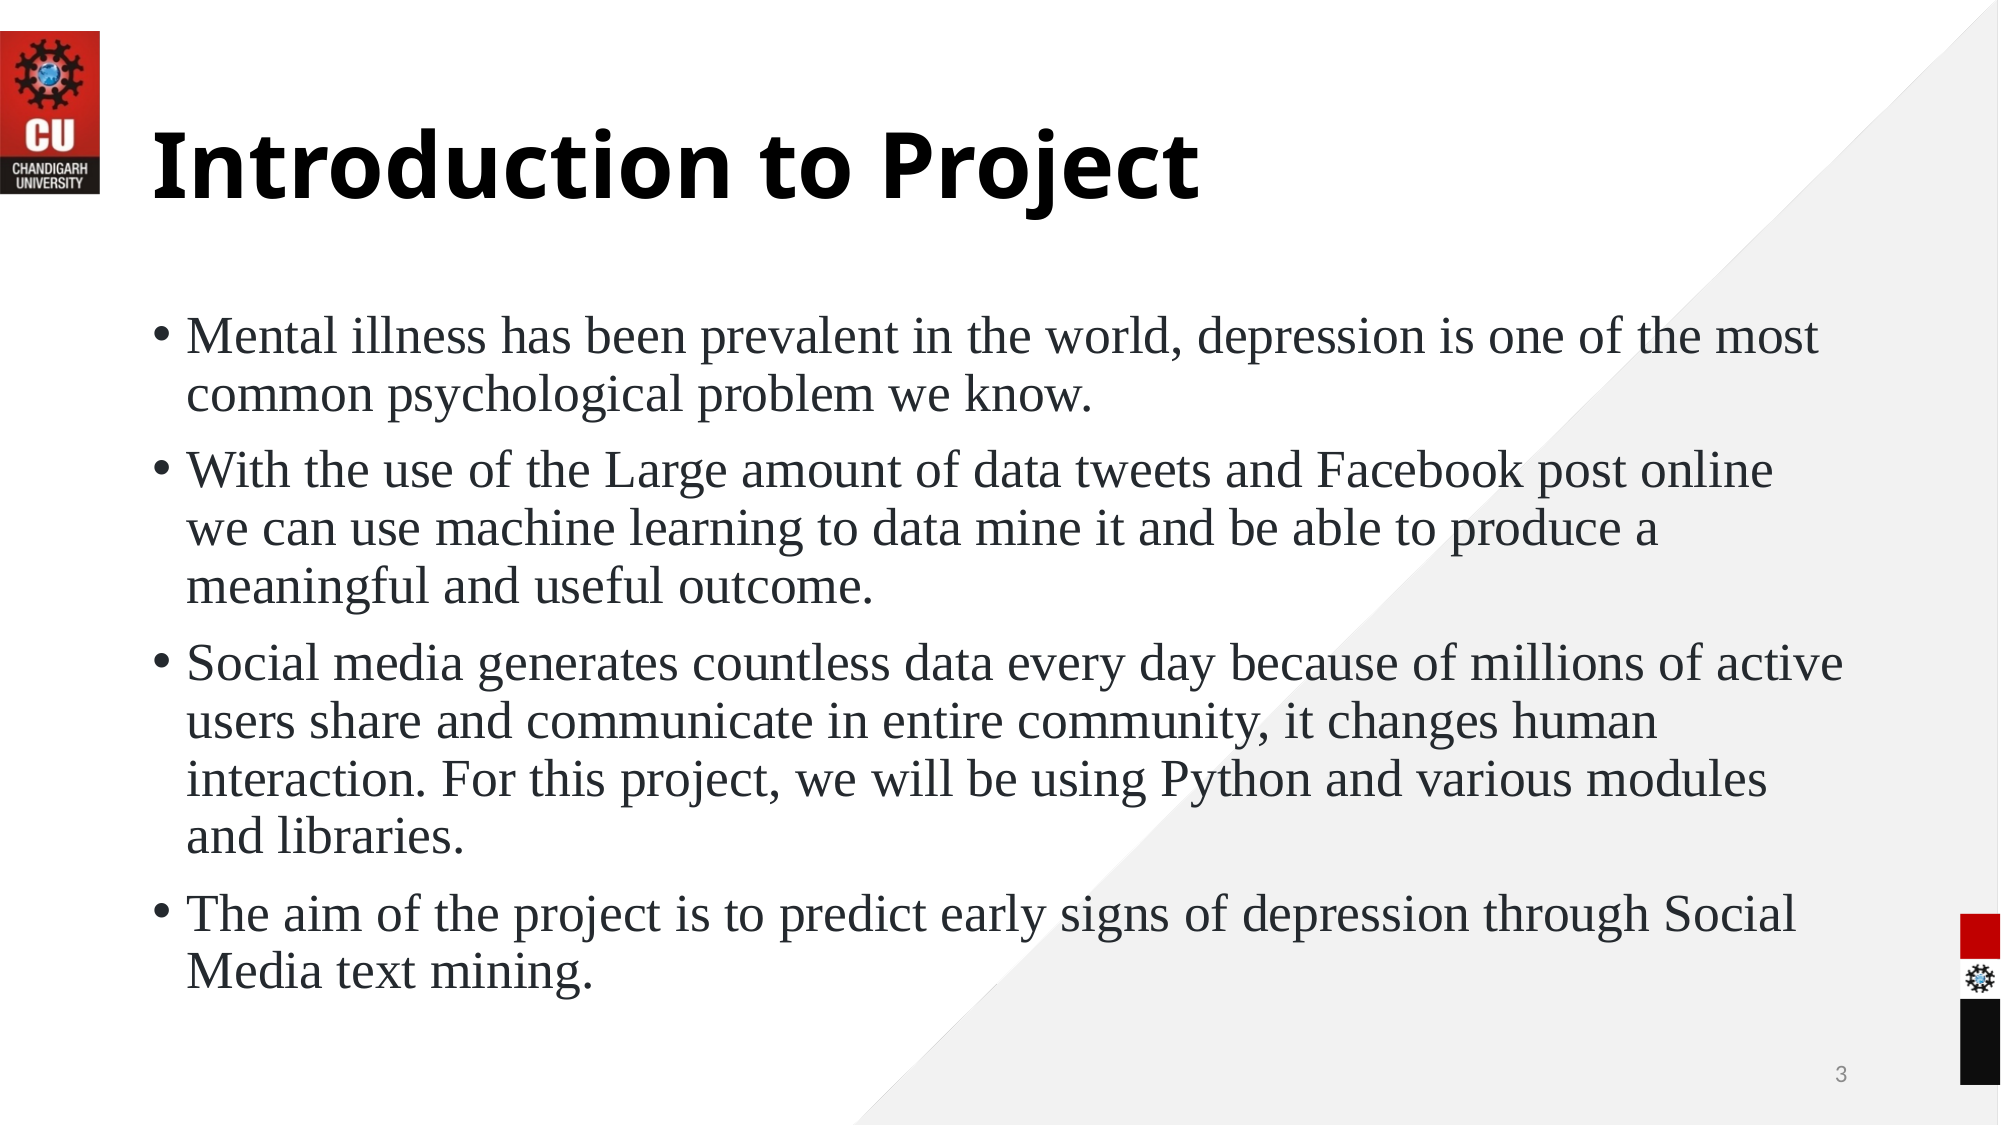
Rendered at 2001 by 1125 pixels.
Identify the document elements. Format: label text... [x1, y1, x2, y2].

picture [0, 0, 2001, 1125]
slide_number 3 [1412, 1042, 1863, 1103]
title Introduction to Project [137, 59, 1863, 278]
list Mental illness has been prevalent in the world, depression is one of the most common psychological problem we know. With the use of the Large amount of data tweets and Facebook post online we can use machine learning to data mine it and be able to produce a meaningful and useful outcome. Social media generates countless data every day because of millions of active users share and communicate in entire community, it changes human interaction. For this project, we will be using Python and various modules and libraries. The aim of the project is to predict early signs of depression through Social Media text mining. [137, 299, 1863, 1014]
